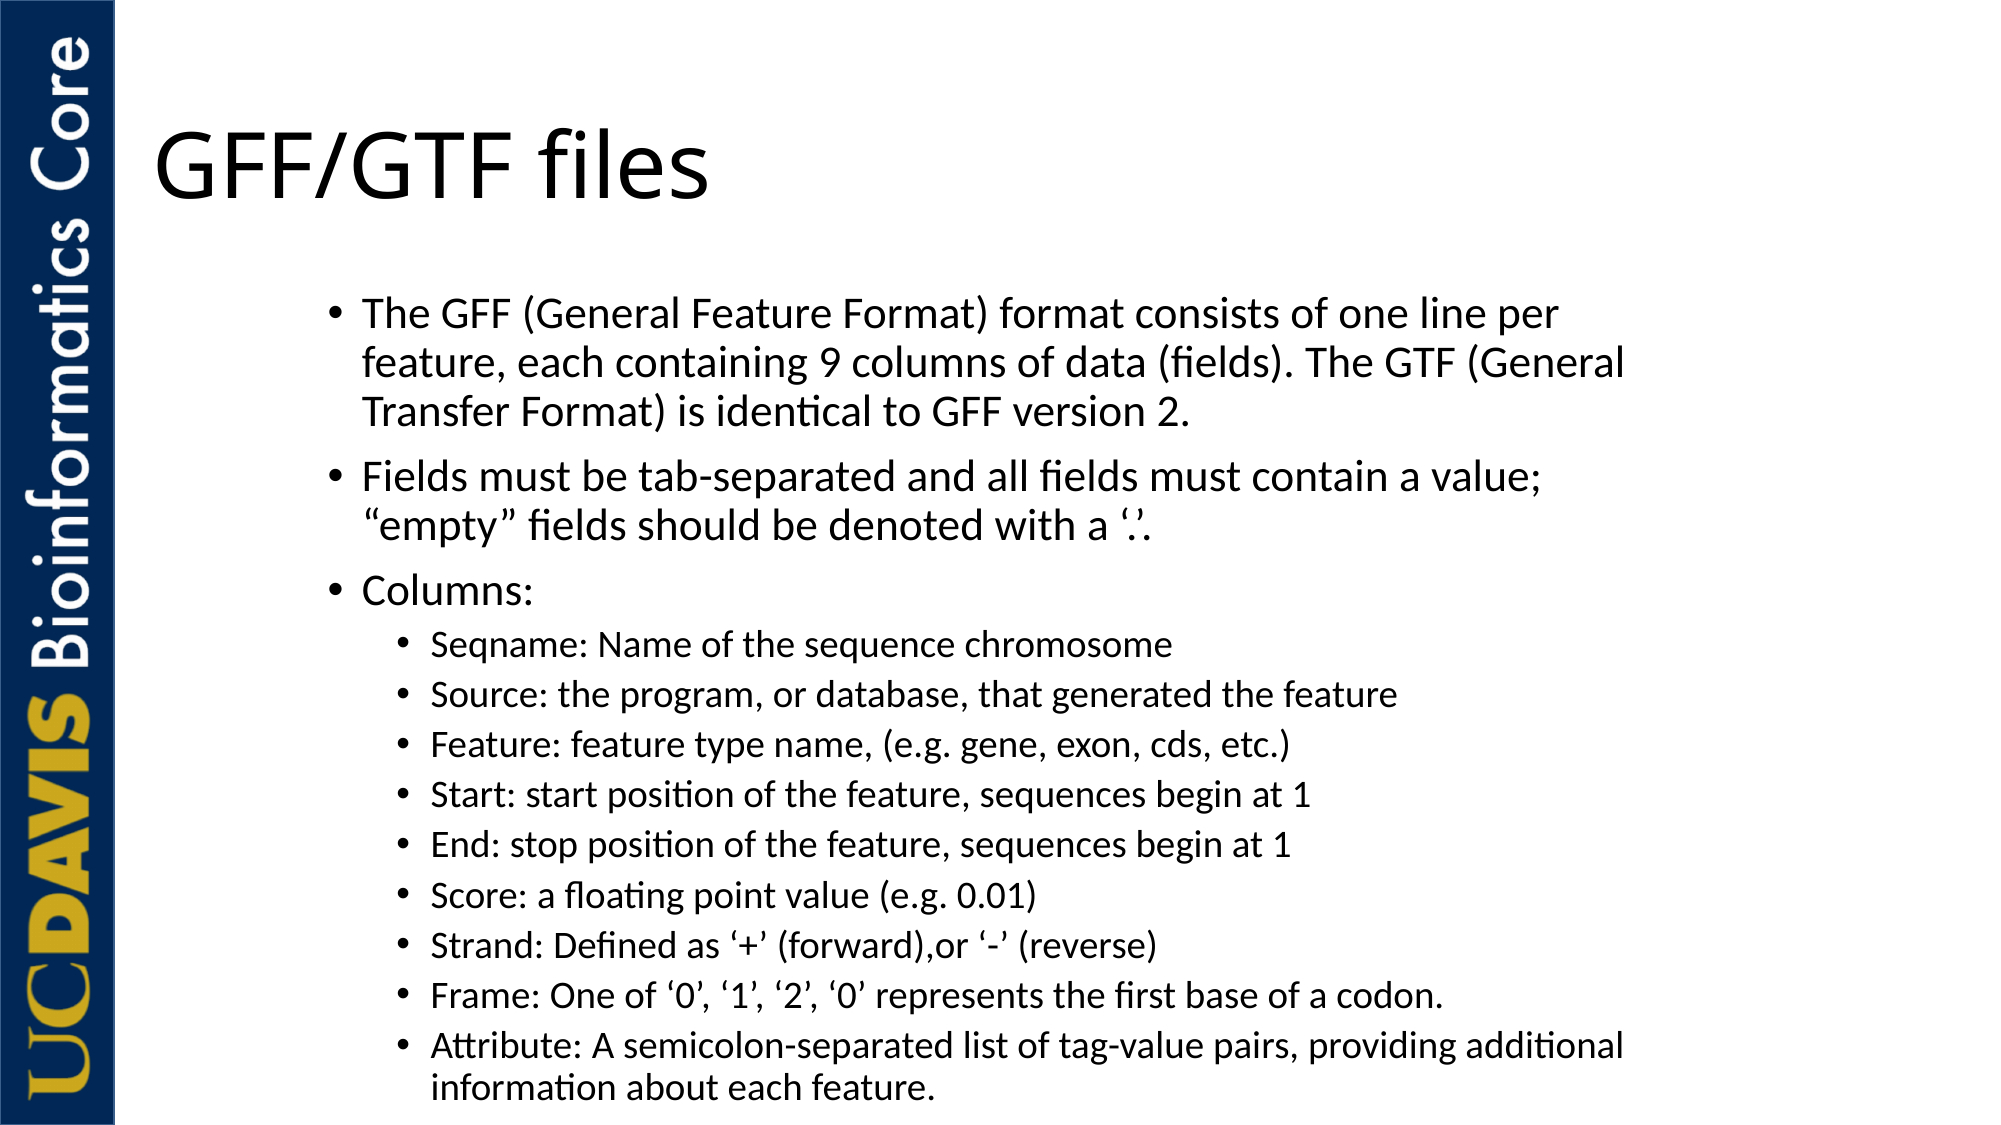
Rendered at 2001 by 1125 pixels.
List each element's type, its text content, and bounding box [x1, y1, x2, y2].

picture [8, 0, 112, 1121]
list The GFF (General Feature Format) format consists of one line per feature, each containing 9 columns of data (fields). The GTF (General Transfer Format) is identical to GFF version 2. Fields must be tab-separated and all fields must contain a value; “empty” fields should be denoted with a ‘.’. Columns: Seqname: Name of the sequence chromosome Source: the program, or database, that generated the feature Feature: feature type name, (e.g. gene, exon, cds, etc.) Start: start position of the feature, sequences begin at 1 End: stop position of the feature, sequences begin at 1 Score: a floating point value (e.g. 0.01) Strand: Defined as ‘+’ (forward),or ‘-’ (reverse) Frame: One of ‘0’, ‘1’, ‘2’, ‘0’ represents the first base of a codon. Attribute: A semicolon-separated list of tag-value pairs, providing additional information about each feature. [312, 281, 1692, 1125]
title GFF/GTF files [137, 59, 1863, 278]
